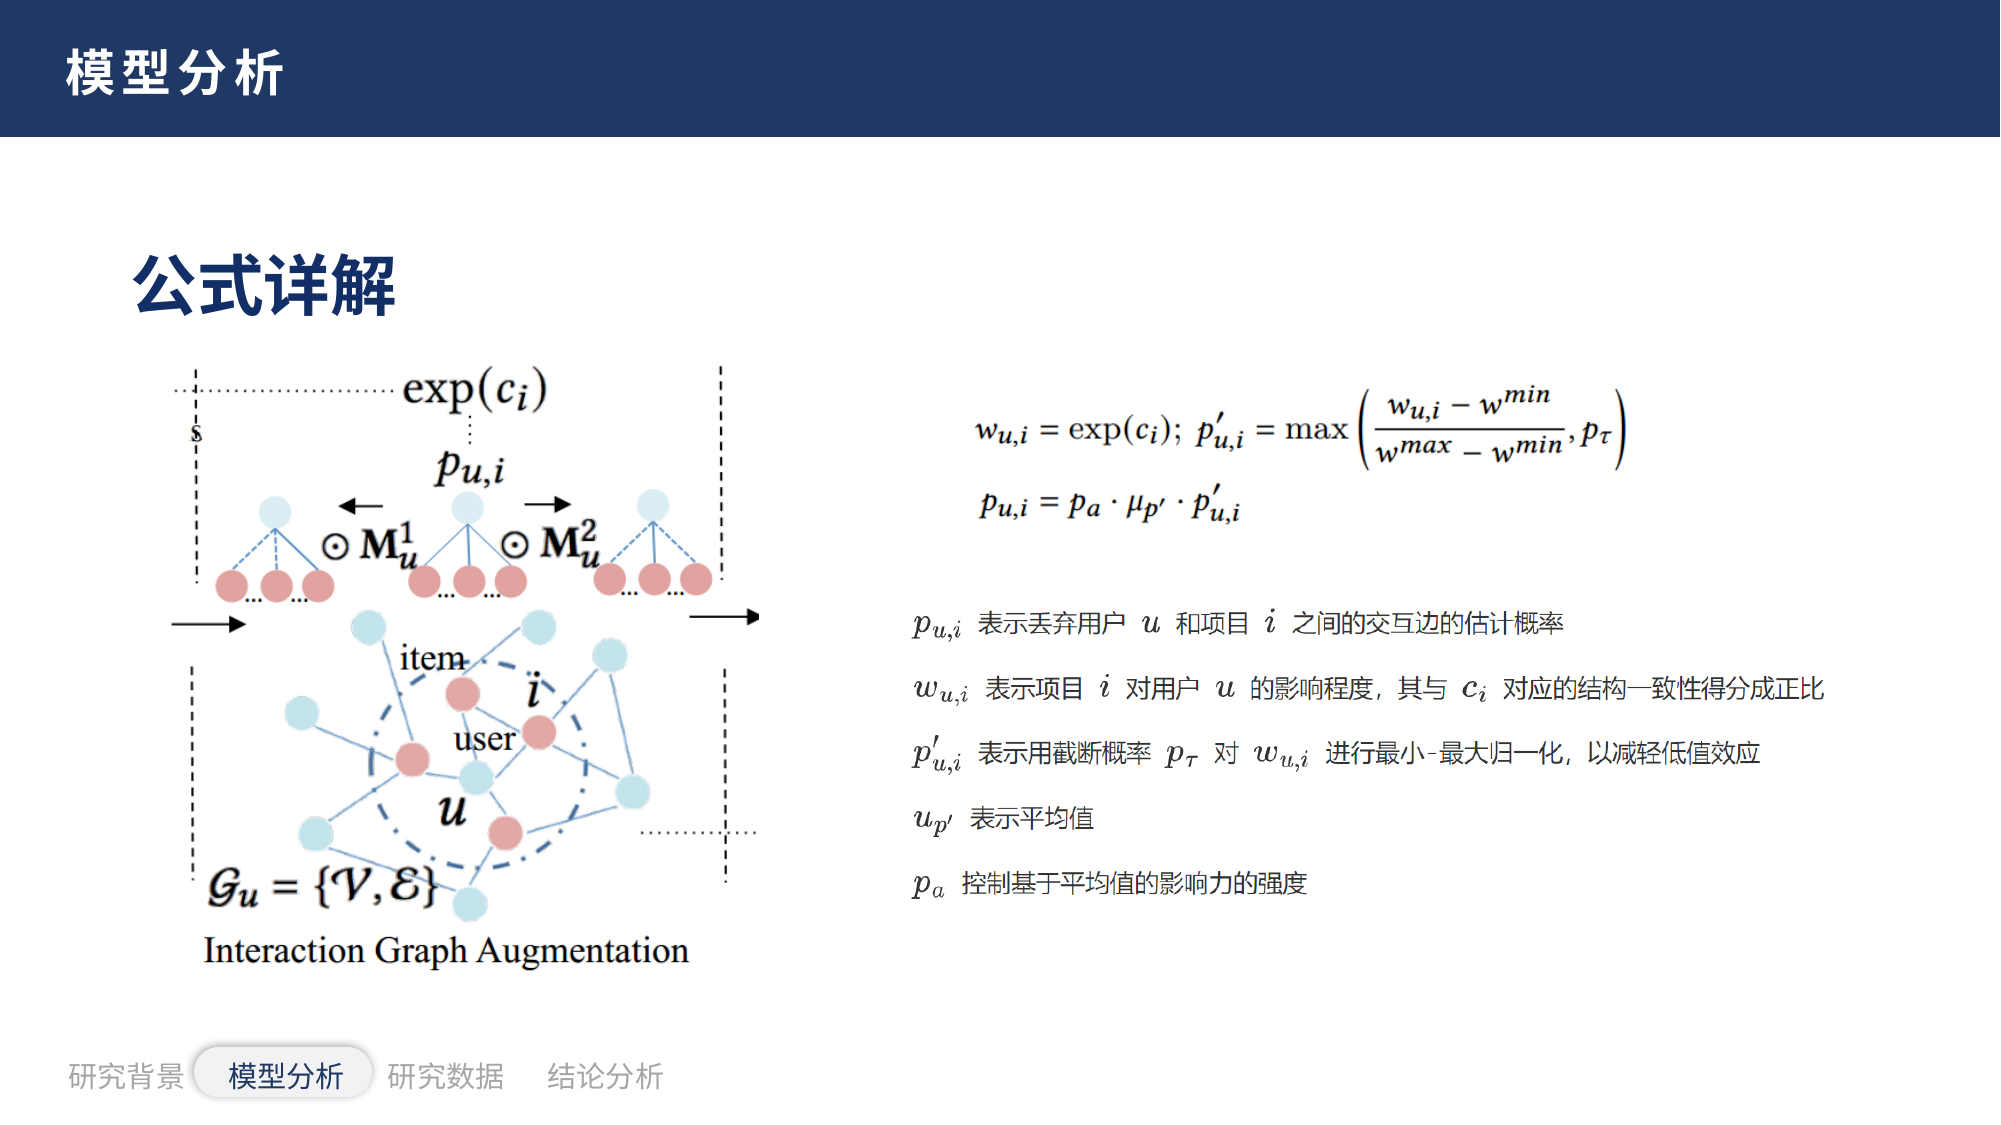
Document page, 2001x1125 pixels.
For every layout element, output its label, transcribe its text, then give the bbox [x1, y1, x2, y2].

text_box 公式详解 [115, 216, 1884, 332]
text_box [0, 0, 2000, 137]
picture [899, 602, 1851, 918]
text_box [53, 1033, 711, 1098]
picture [939, 374, 1657, 542]
picture [165, 323, 760, 999]
